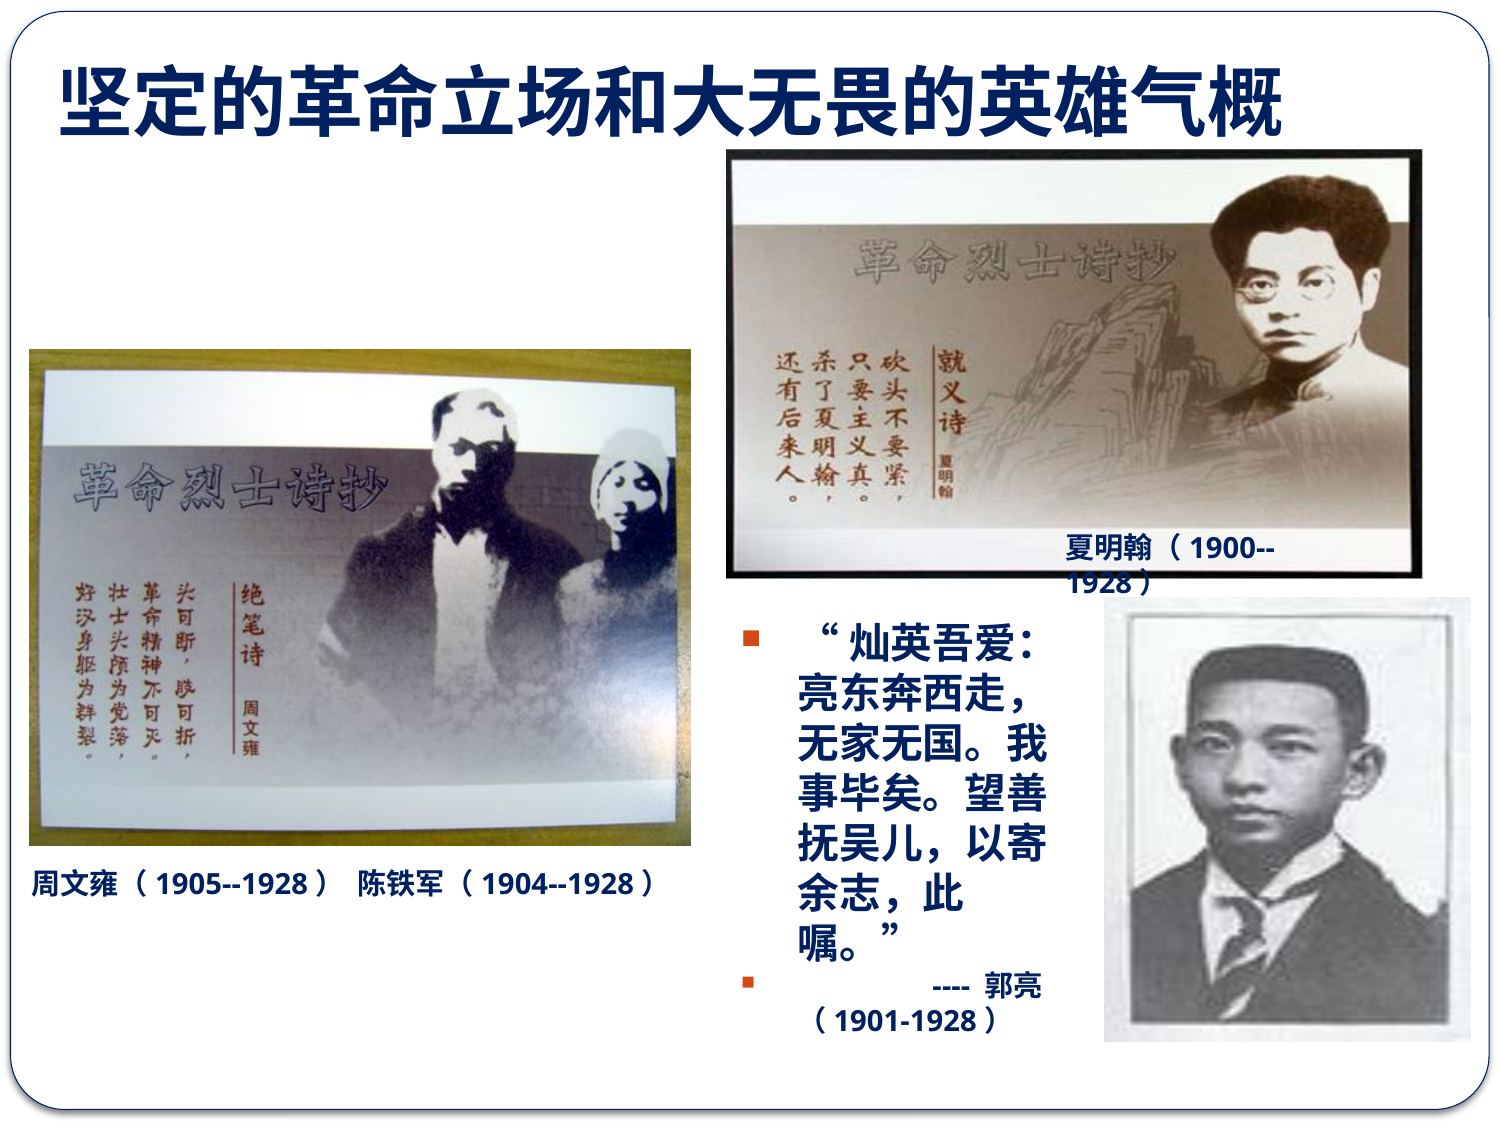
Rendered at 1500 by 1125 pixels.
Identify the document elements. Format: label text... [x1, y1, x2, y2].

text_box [29, 857, 680, 909]
title 坚定的革命立场和大无畏的英雄气概 [41, 45, 1424, 161]
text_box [726, 148, 1424, 580]
picture [1104, 597, 1471, 1042]
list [29, 349, 691, 846]
text_box “灿英吾爱：亮东奔西走，无家无国。我事毕矣。望善抚吴儿，以寄余志，此嘱。” ---- 郭亮（1901-1928） [726, 609, 1069, 1059]
